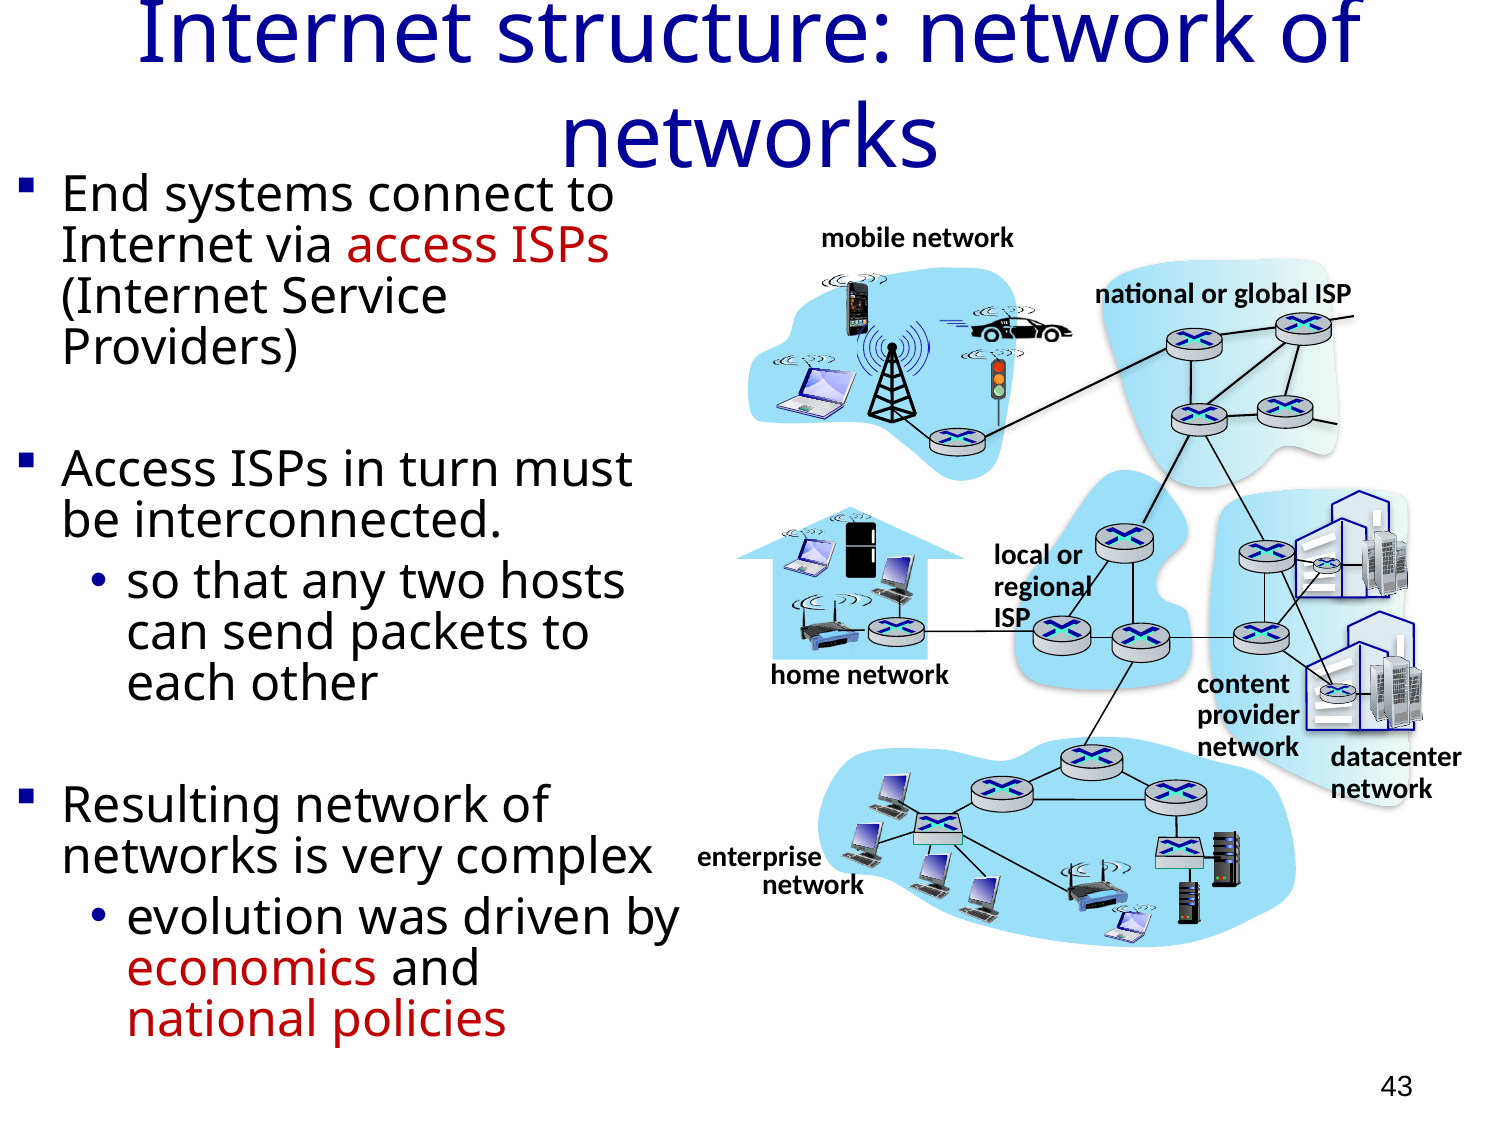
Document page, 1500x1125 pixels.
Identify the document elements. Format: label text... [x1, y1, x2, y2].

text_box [682, 210, 1481, 950]
text_box End systems connect to Internet via access ISPs (Internet Service Providers) Access ISPs in turn must be interconnected. so that any two hosts can send packets to each other Resulting network of networks is very complex evolution was driven by economics and national policies [0, 163, 700, 1041]
slide_number 43 [1365, 1059, 1477, 1106]
title Internet structure: network of networks [0, 27, 1500, 134]
